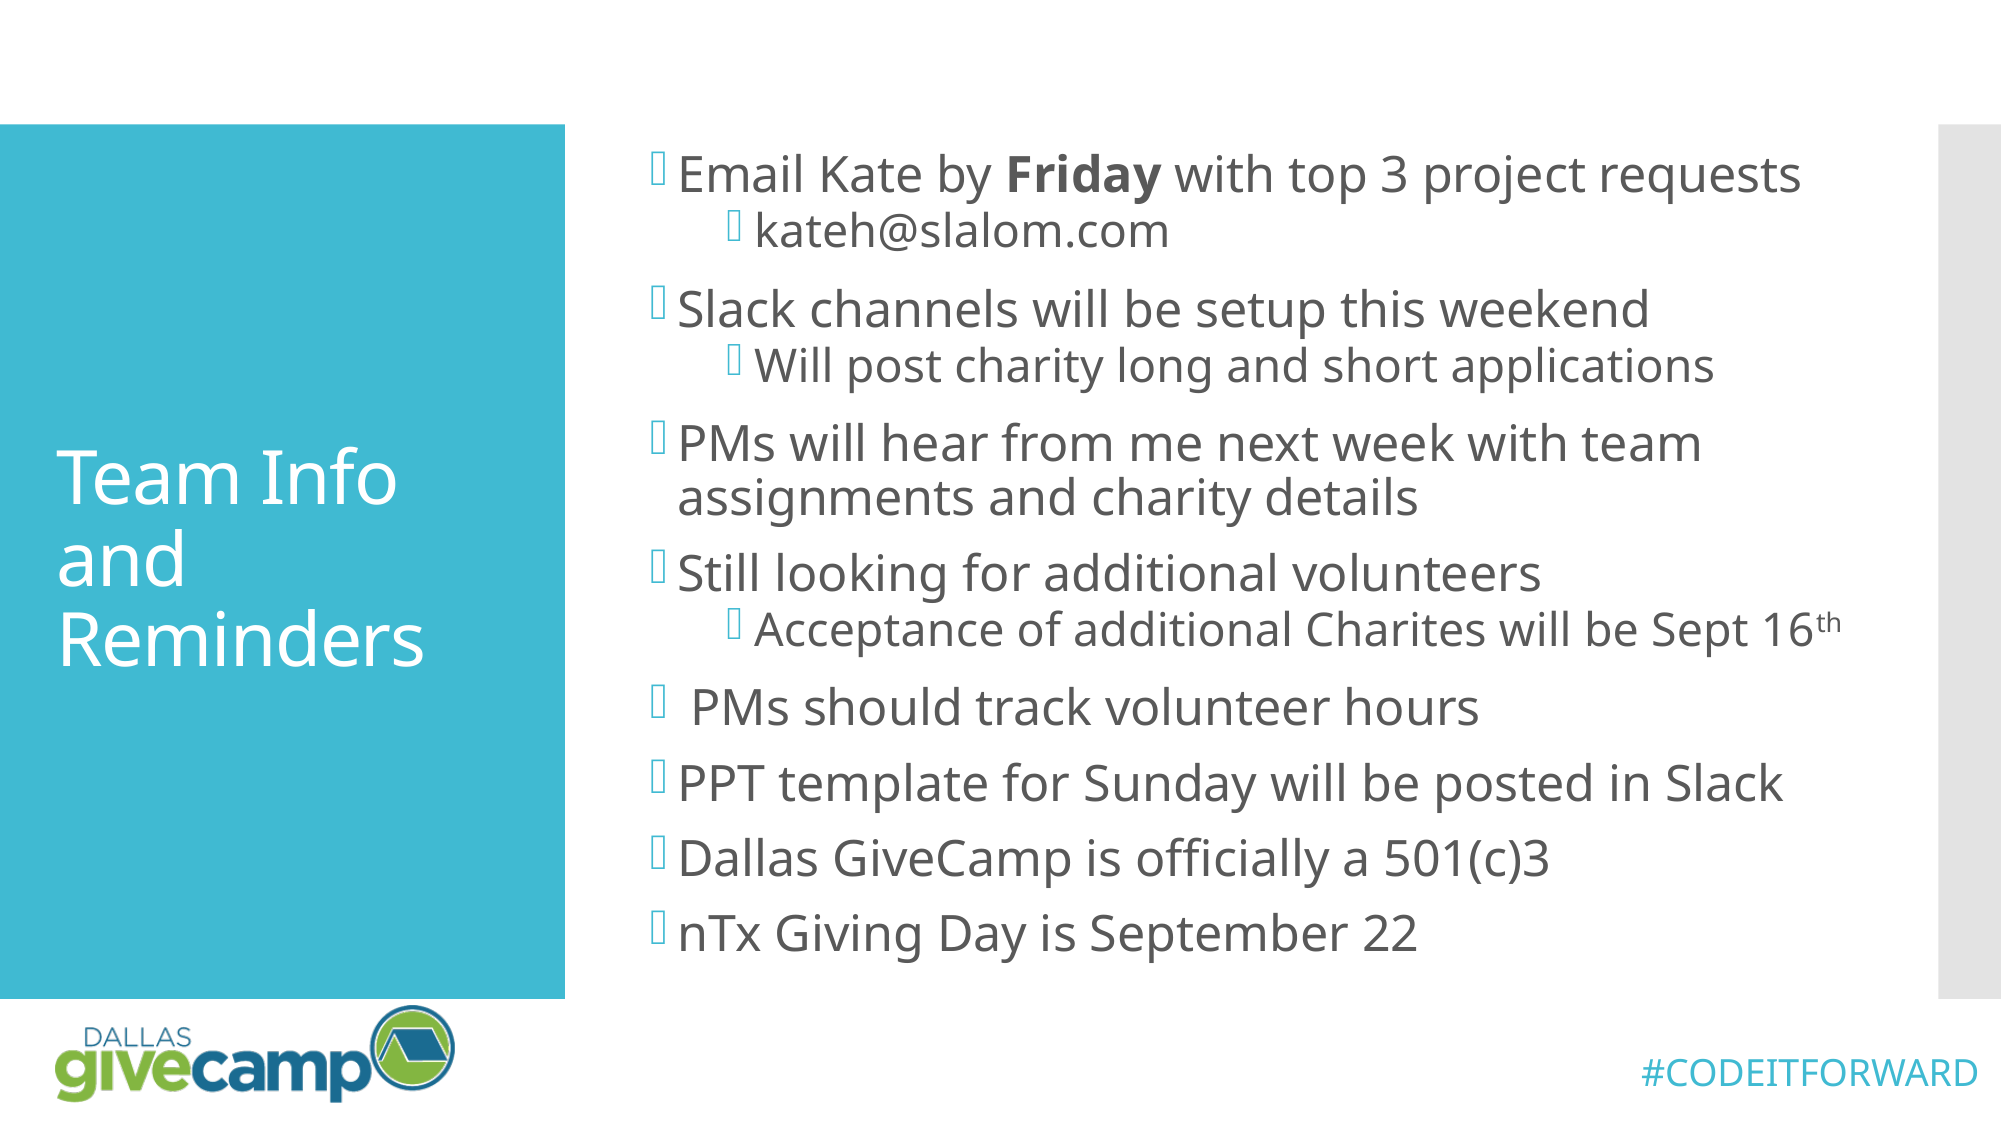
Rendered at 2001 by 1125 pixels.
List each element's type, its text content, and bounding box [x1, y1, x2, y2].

picture [54, 1004, 457, 1103]
title Team Info and Reminders [41, 184, 525, 940]
list Email Kate by Friday with top 3 project requests kateh@slalom.com Slack channels will be setup this weekend Will post charity long and short applications PMs will hear from me next week with team assignments and charity details Still looking for additional volunteers Acceptance of additional Charites will be Sept 16th PMs should track volunteer hours PPT template for Sunday will be posted in Slack Dallas GiveCamp is officially a 501(c)3 nTx Giving Day is September 22 [634, 141, 1924, 982]
